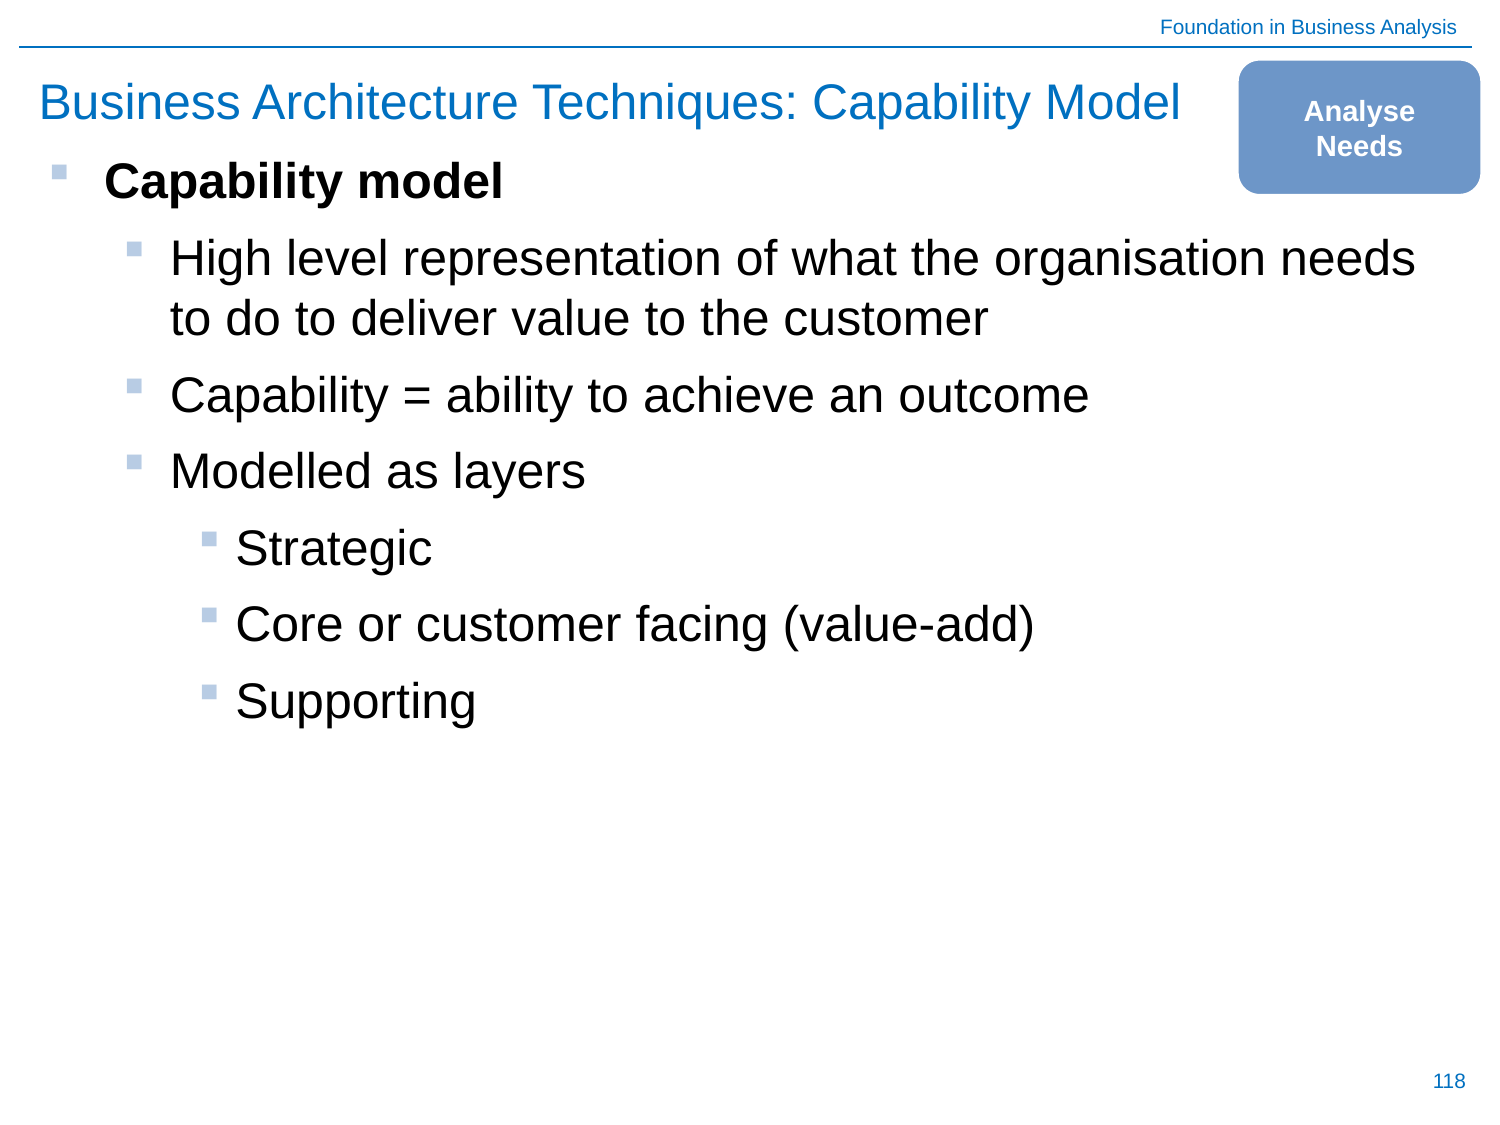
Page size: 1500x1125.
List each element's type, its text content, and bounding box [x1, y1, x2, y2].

text_box Analyse Needs [1234, 56, 1485, 199]
list Capability model High level representation of what the organisation needs to do to deliver value to the customer Capability = ability to achieve an outcome Modelled as layers Strategic Core or customer facing (value-add) Supporting [32, 141, 1456, 1092]
title Business Architecture Techniques: Capability Model [23, 58, 1248, 141]
